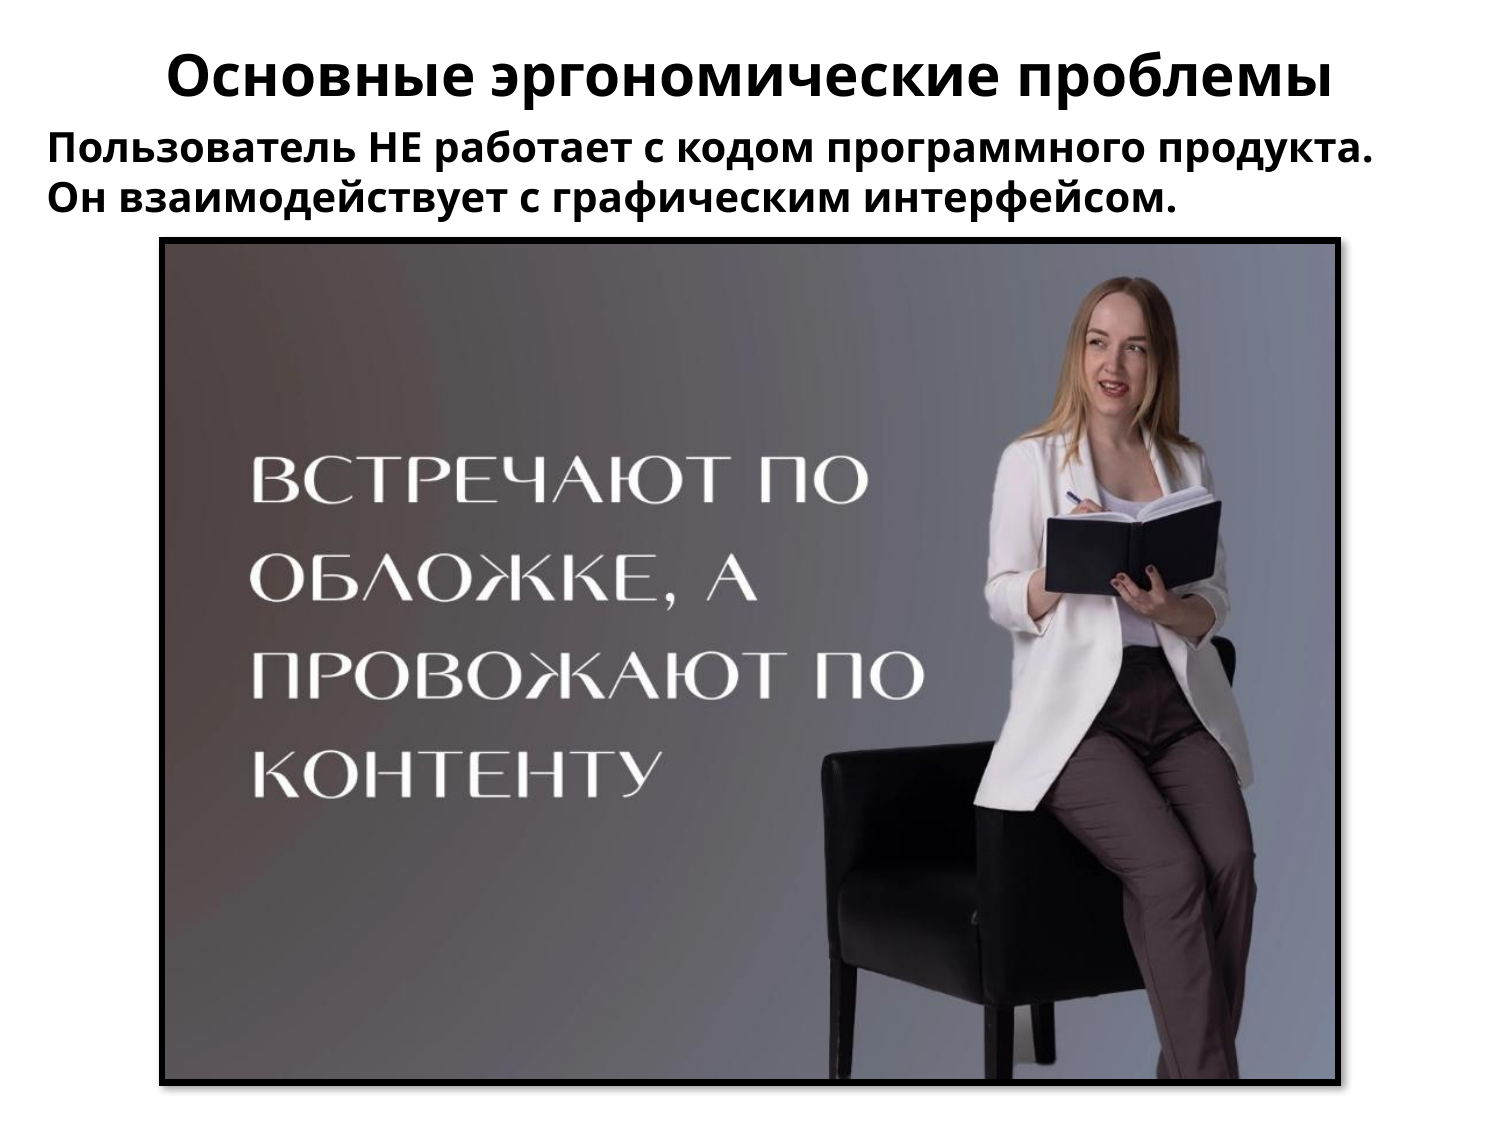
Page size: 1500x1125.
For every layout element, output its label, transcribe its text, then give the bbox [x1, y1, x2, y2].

text_box Основные эргономические проблемы [17, 30, 1483, 116]
picture [164, 243, 1336, 1080]
text_box Пользователь НЕ работает с кодом программного продукта. Он взаимодействует с графическим интерфейсом. [31, 113, 1450, 229]
